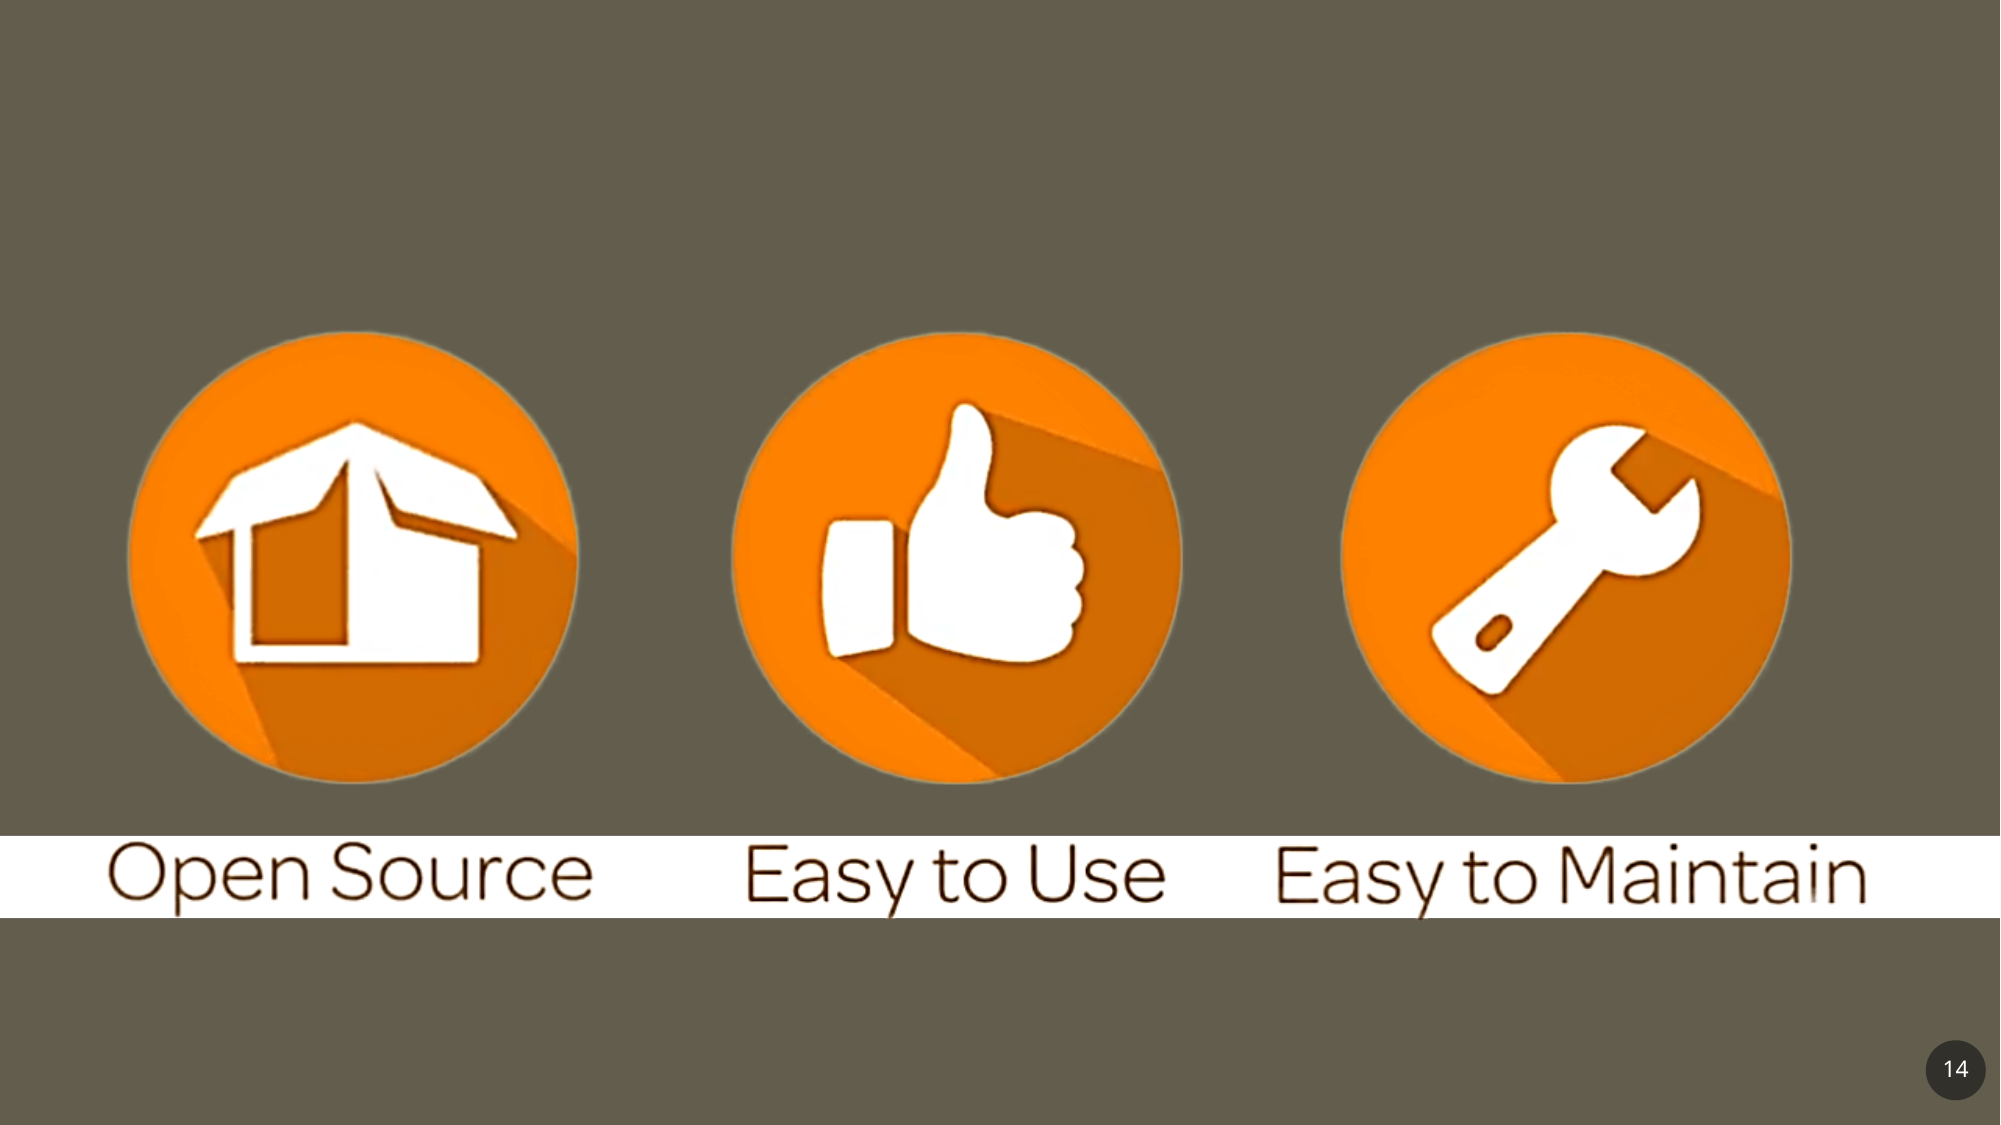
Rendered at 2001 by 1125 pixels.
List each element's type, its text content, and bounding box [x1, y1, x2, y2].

picture [0, 236, 2000, 1008]
slide_number 14 [1925, 1040, 1986, 1101]
